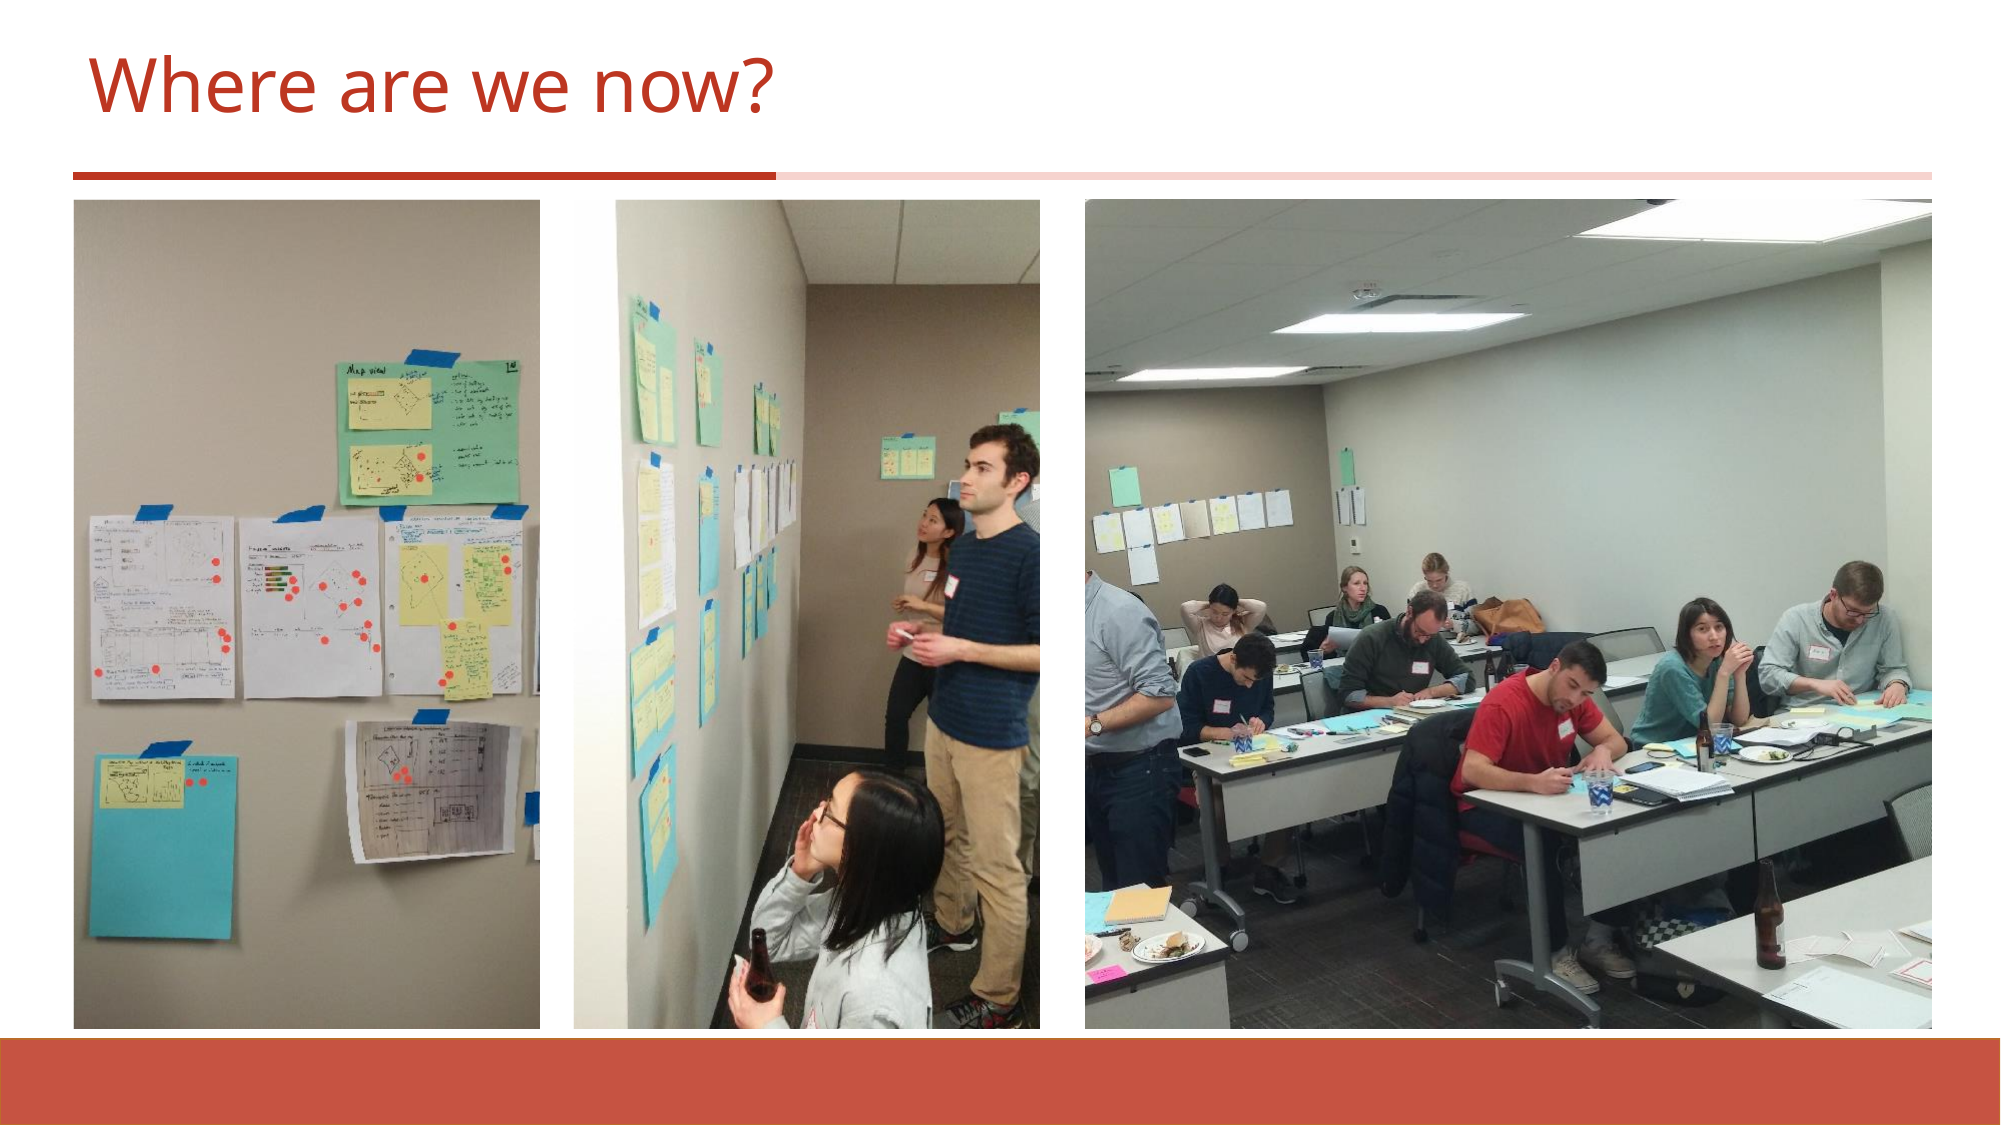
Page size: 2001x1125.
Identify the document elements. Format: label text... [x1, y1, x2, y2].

picture [0, 199, 1932, 1029]
title Where are we now? [73, 0, 1932, 176]
